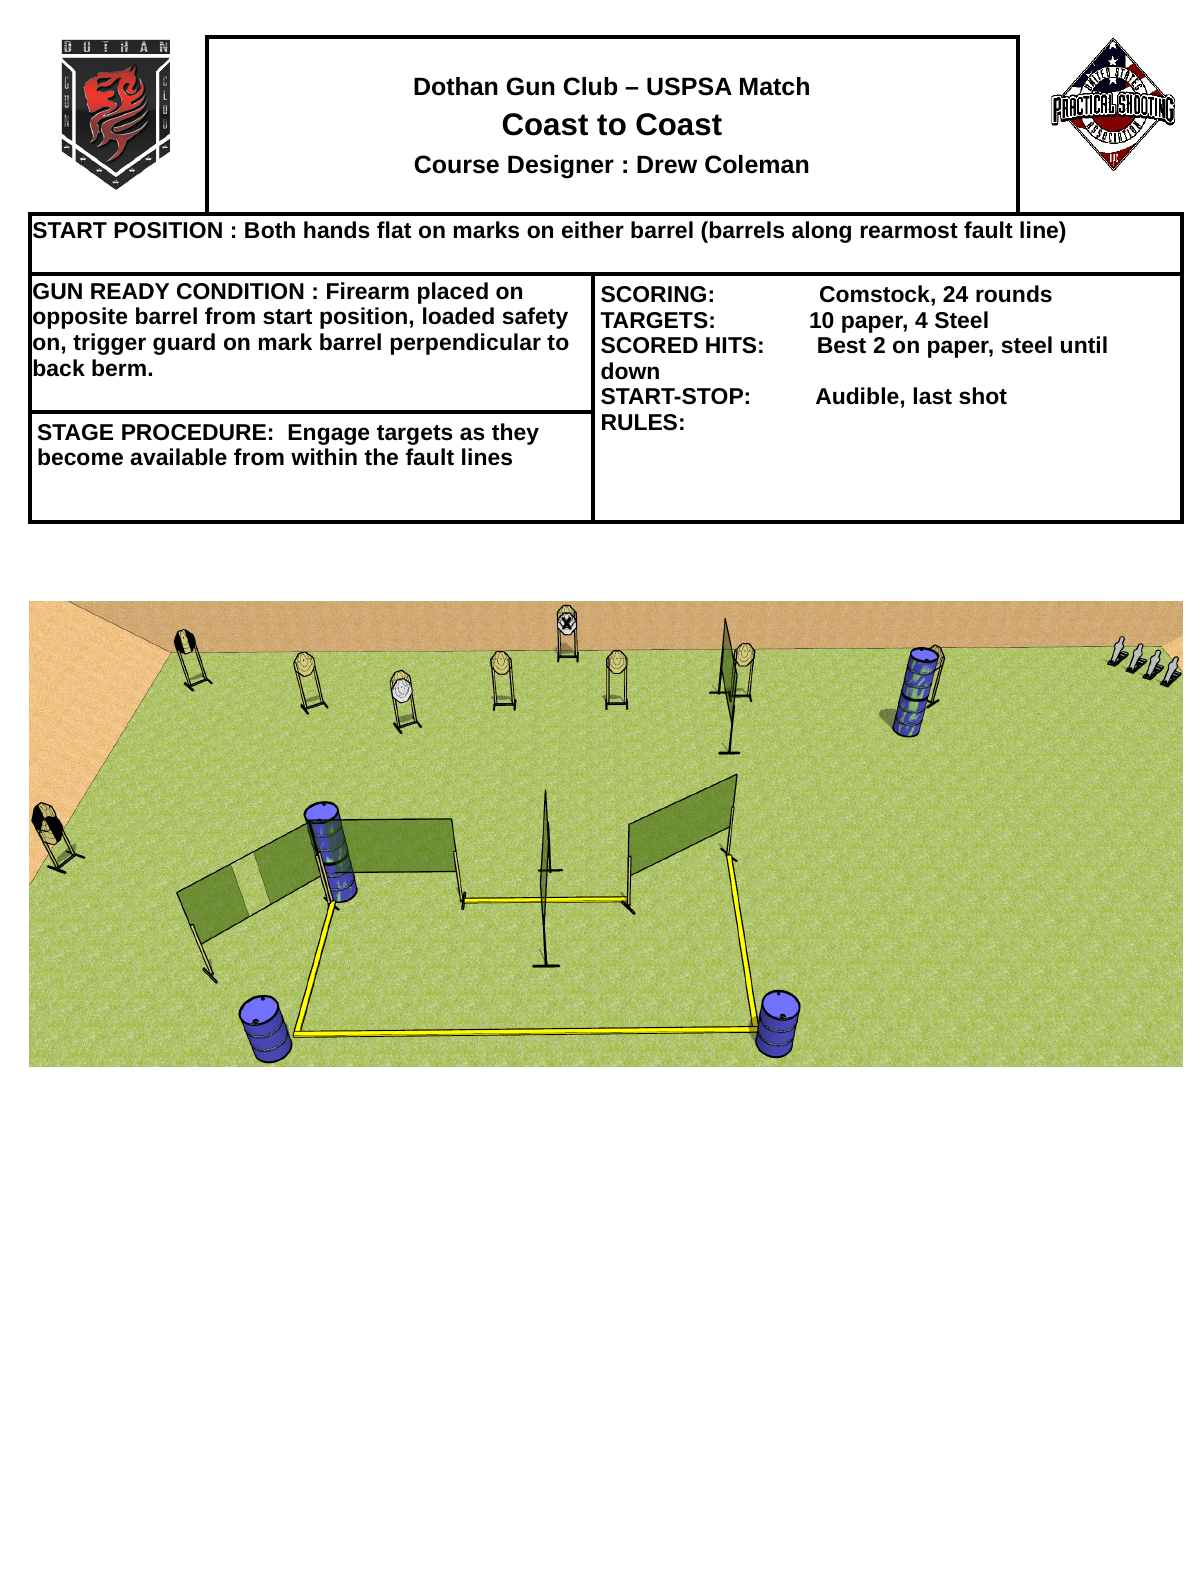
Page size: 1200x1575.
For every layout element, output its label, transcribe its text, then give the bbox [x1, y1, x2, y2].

table_cell GUN READY CONDITION : Firearm placed on opposite barrel from start position, loaded safety on, trigger guard on mark barrel perpendicular to back berm. [32, 276, 591, 410]
table_cell STAGE PROCEDURE: Engage targets as they become available from within the fault lines [32, 414, 591, 520]
picture [29, 601, 1183, 1067]
picture [1044, 36, 1183, 175]
table_header [30, 37, 205, 212]
table_cell SCORING: Comstock, 24 rounds TARGETS: 10 paper, 4 Steel SCORED HITS: Best 2 on paper, steel until down START-STOP: Audible, last shot RULES: [595, 276, 1180, 520]
table_header [1020, 37, 1182, 212]
picture [58, 36, 173, 193]
table_header Dothan Gun Club – USPSA Match Coast to Coast Course Designer : Drew Coleman [209, 39, 1016, 212]
table_cell START POSITION : Both hands flat on marks on either barrel (barrels along rearmost fault line) [32, 216, 1180, 272]
